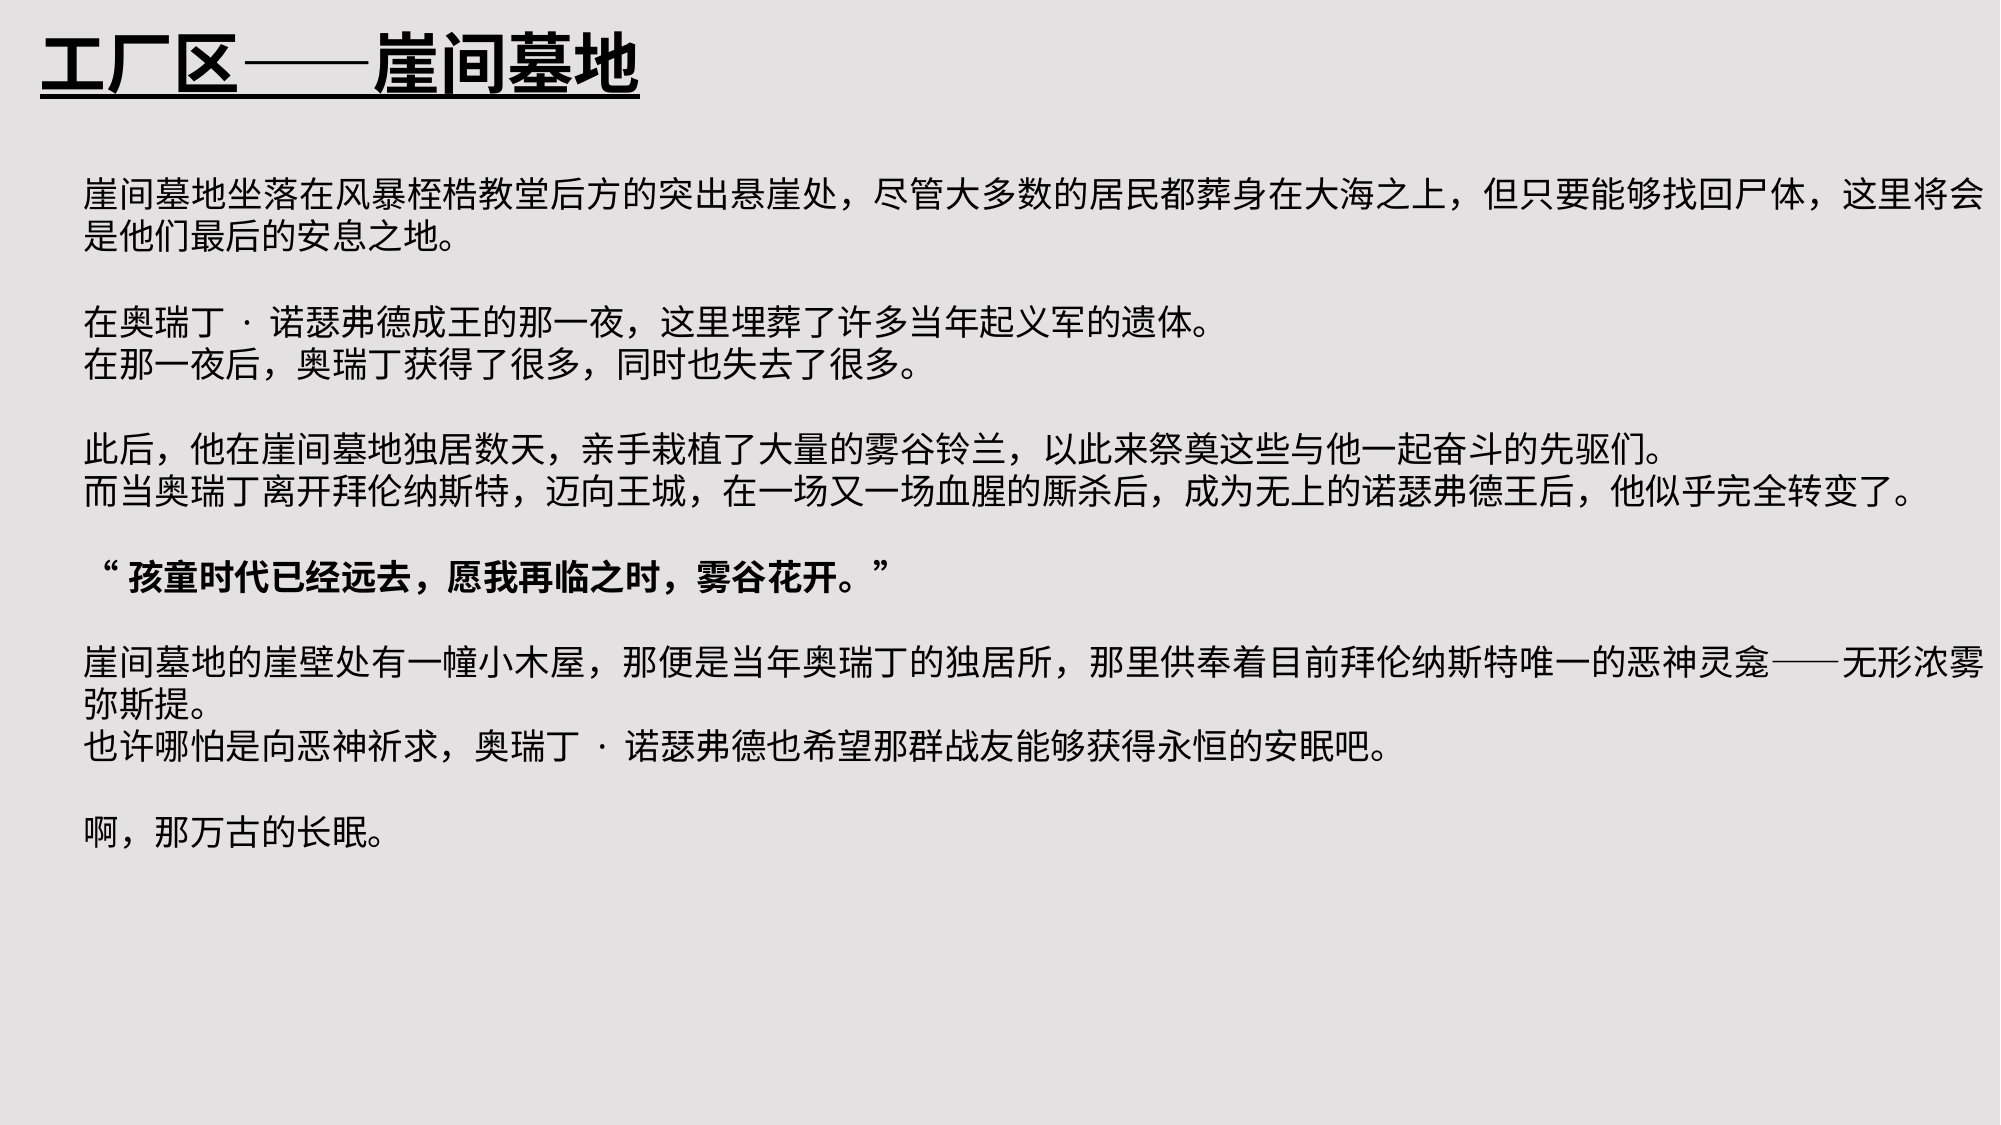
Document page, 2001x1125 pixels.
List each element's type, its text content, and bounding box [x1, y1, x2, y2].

text_box 崖间墓地坐落在风暴桎梏教堂后方的突出悬崖处，尽管大多数的居民都葬身在大海之上，但只要能够找回尸体，这里将会是他们最后的安息之地。 在奥瑞丁 · 诺瑟弗德成王的那一夜，这里埋葬了许多当年起义军的遗体。 在那一夜后，奥瑞丁获得了很多，同时也失去了很多。 此后，他在崖间墓地独居数天，亲手栽植了大量的雾谷铃兰，以此来祭奠这些与他一起奋斗的先驱们。 而当奥瑞丁离开拜伦纳斯特，迈向王城，在一场又一场血腥的厮杀后，成为无上的诺瑟弗德王后，他似乎完全转变了。 “孩童时代已经远去，愿我再临之时，雾谷花开。” 崖间墓地的崖壁处有一幢小木屋，那便是当年奥瑞丁的独居所，那里供奉着目前拜伦纳斯特唯一的恶神灵龛——无形浓雾弥斯提。 也许哪怕是向恶神祈求，奥瑞丁 · 诺瑟弗德也希望那群战友能够获得永恒的安眠吧。 啊，那万古的长眠。 [69, 164, 2000, 945]
text_box 工厂区——崖间墓地 [24, 14, 656, 110]
